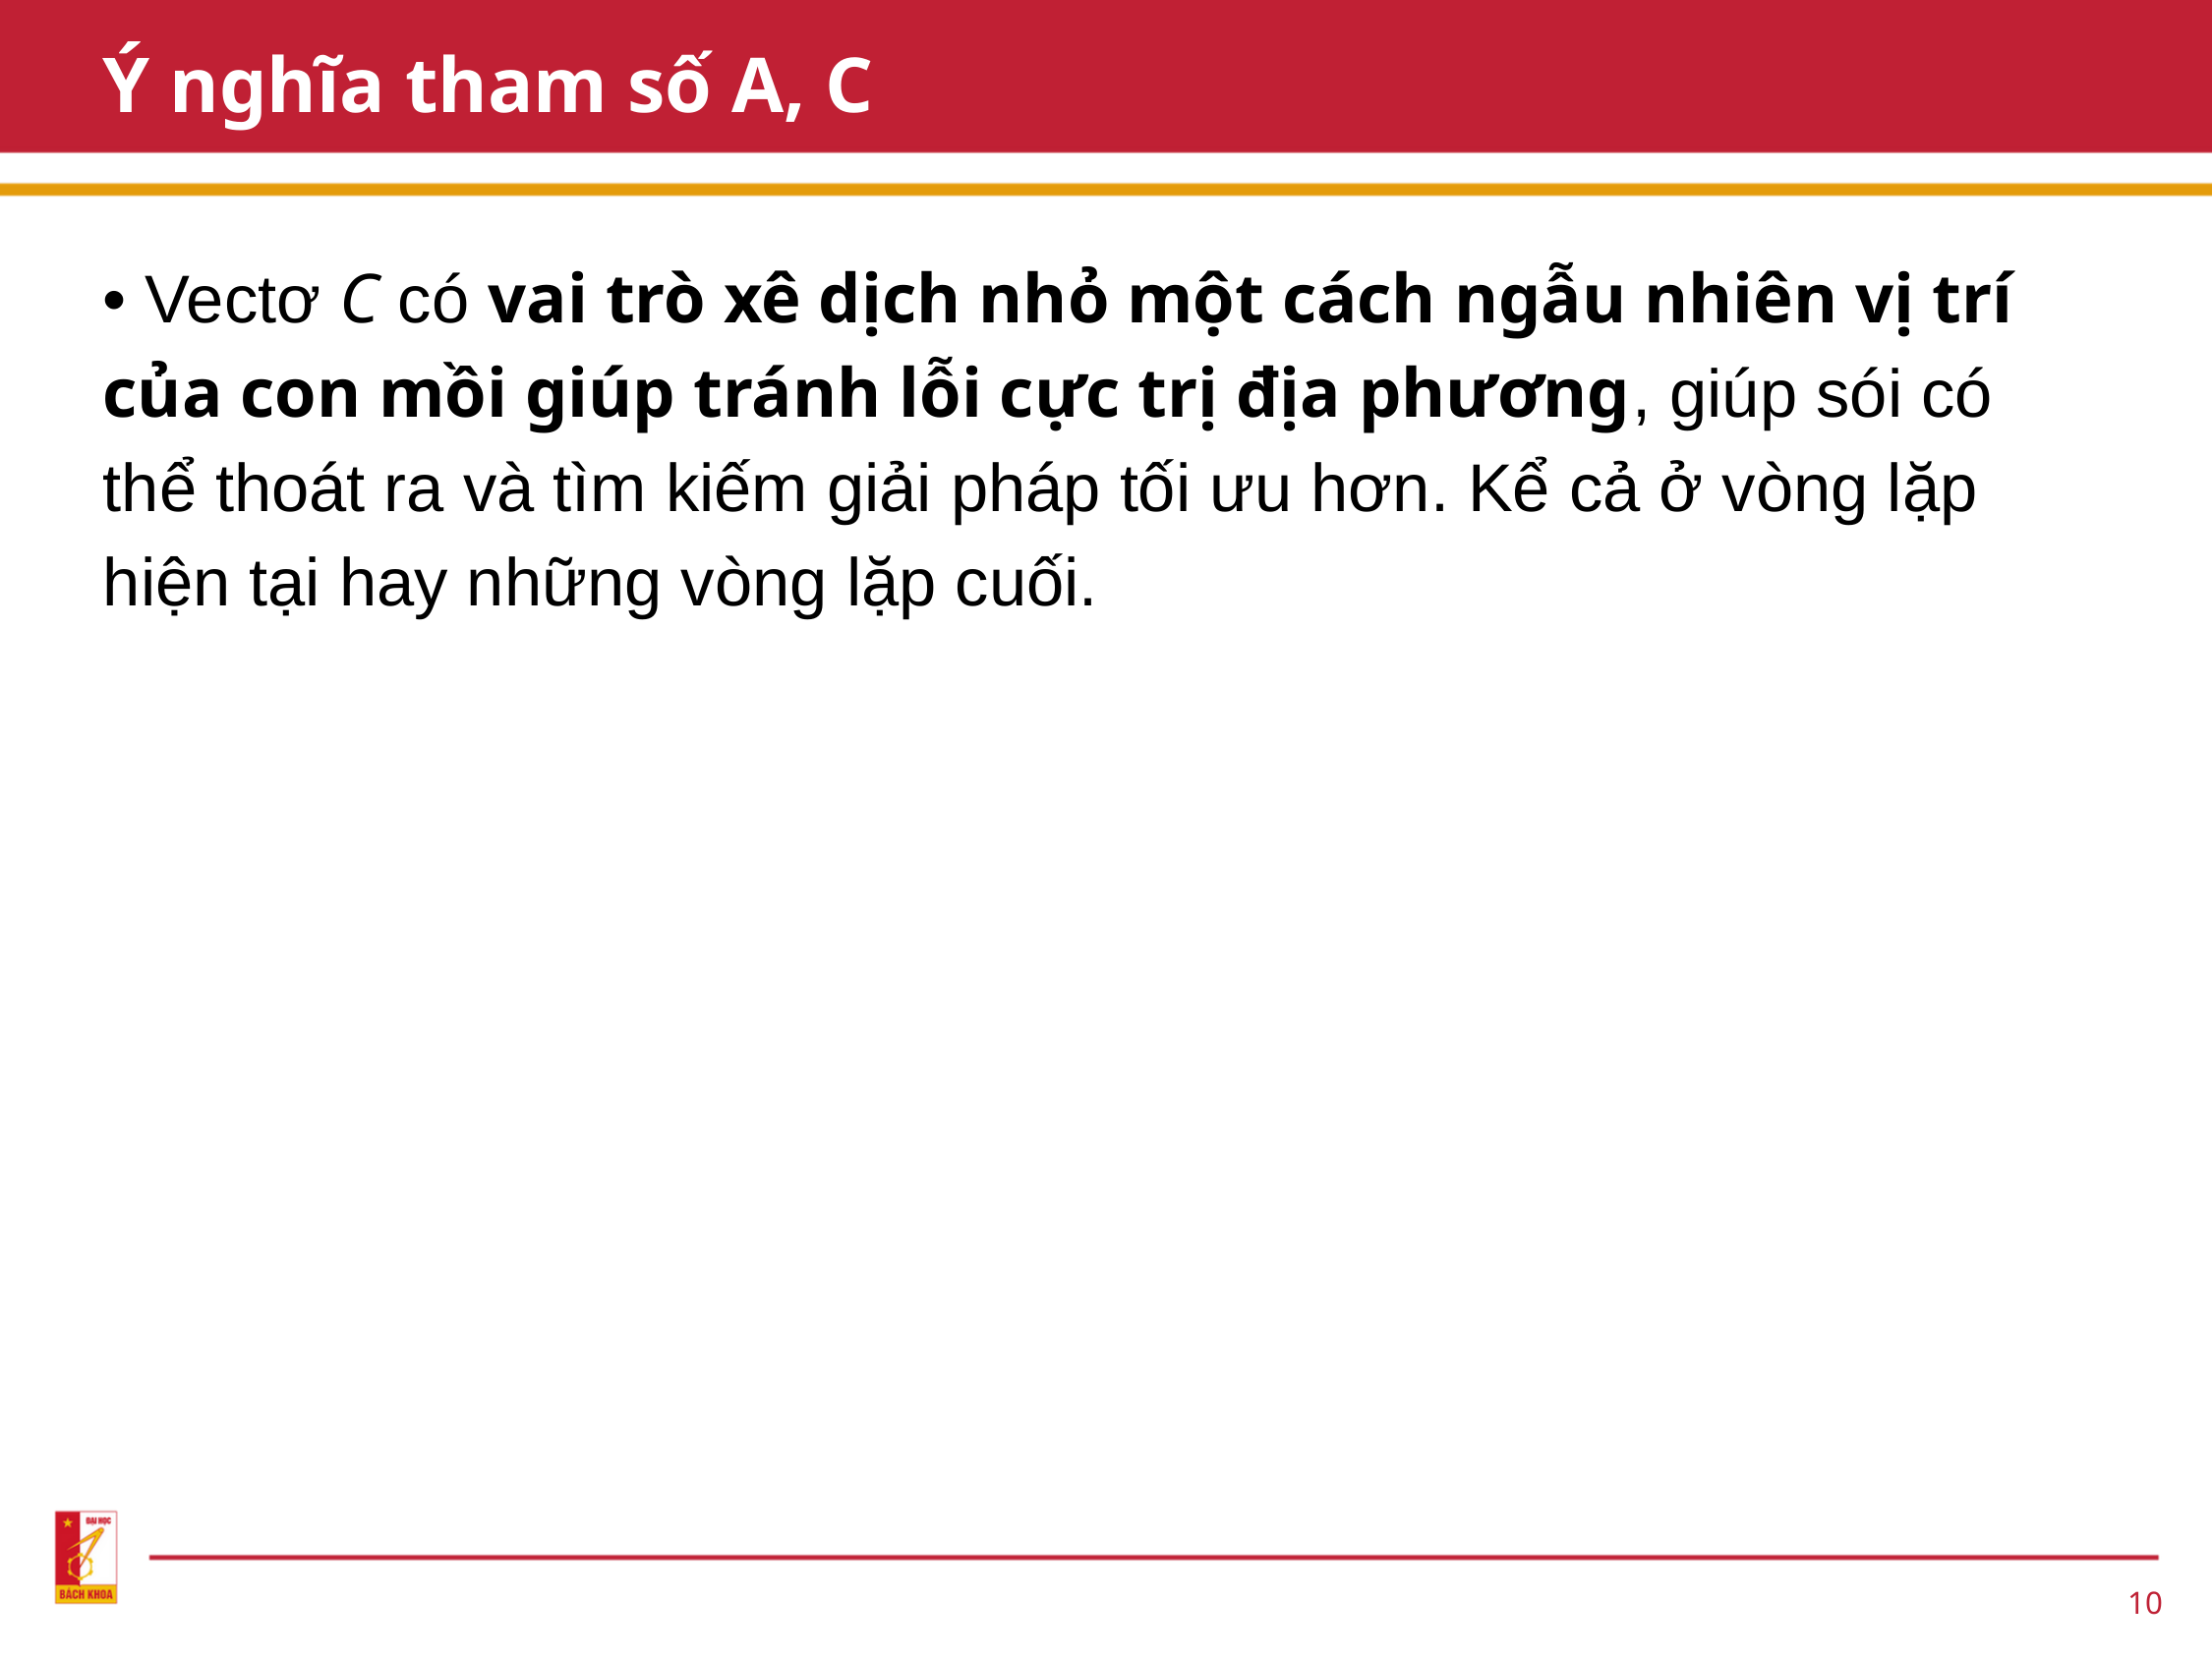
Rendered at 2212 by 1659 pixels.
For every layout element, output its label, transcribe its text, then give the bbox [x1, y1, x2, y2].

text_box 10 [2127, 1577, 2164, 1621]
text_box • Vectơ C có vai trò xê dịch nhỏ một cách ngẫu nhiên vị trí của con mồi giúp tránh lỗi cực trị địa phương, giúp sói có thể thoát ra và tìm kiếm giải pháp tối ưu hơn. Kể cả ở vòng lặp hiện tại hay những vòng lặp cuối. [102, 241, 2073, 620]
text_box Ý nghĩa tham số A, C [102, 22, 2124, 128]
text_box [0, 0, 2212, 1659]
